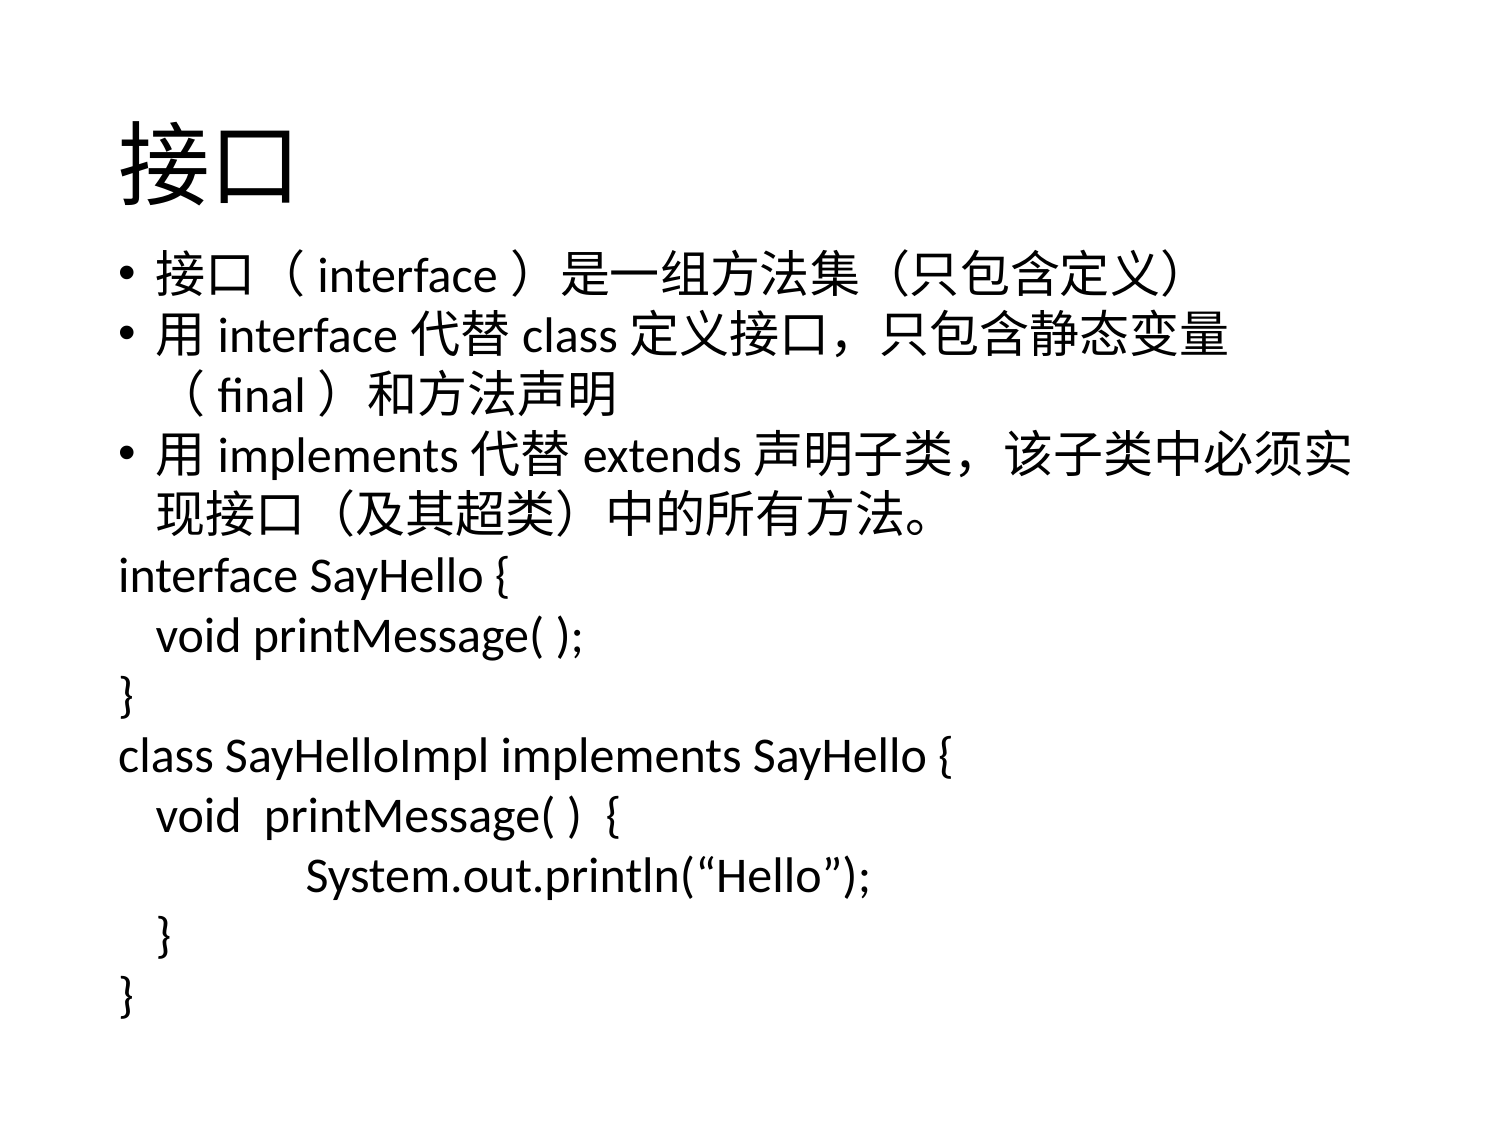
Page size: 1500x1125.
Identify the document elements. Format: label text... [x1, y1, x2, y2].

list 接口（interface）是一组方法集（只包含定义） 用interface代替class定义接口，只包含静态变量（final）和方法声明 用implements代替extends声明子类，该子类中必须实现接口（及其超类）中的所有方法。 interface SayHello { void printMessage( ); } class SayHelloImpl implements SayHello { void printMessage( ) { System.out.println(“Hello”); } } [103, 234, 1397, 1040]
title 接口 [103, 59, 1397, 234]
